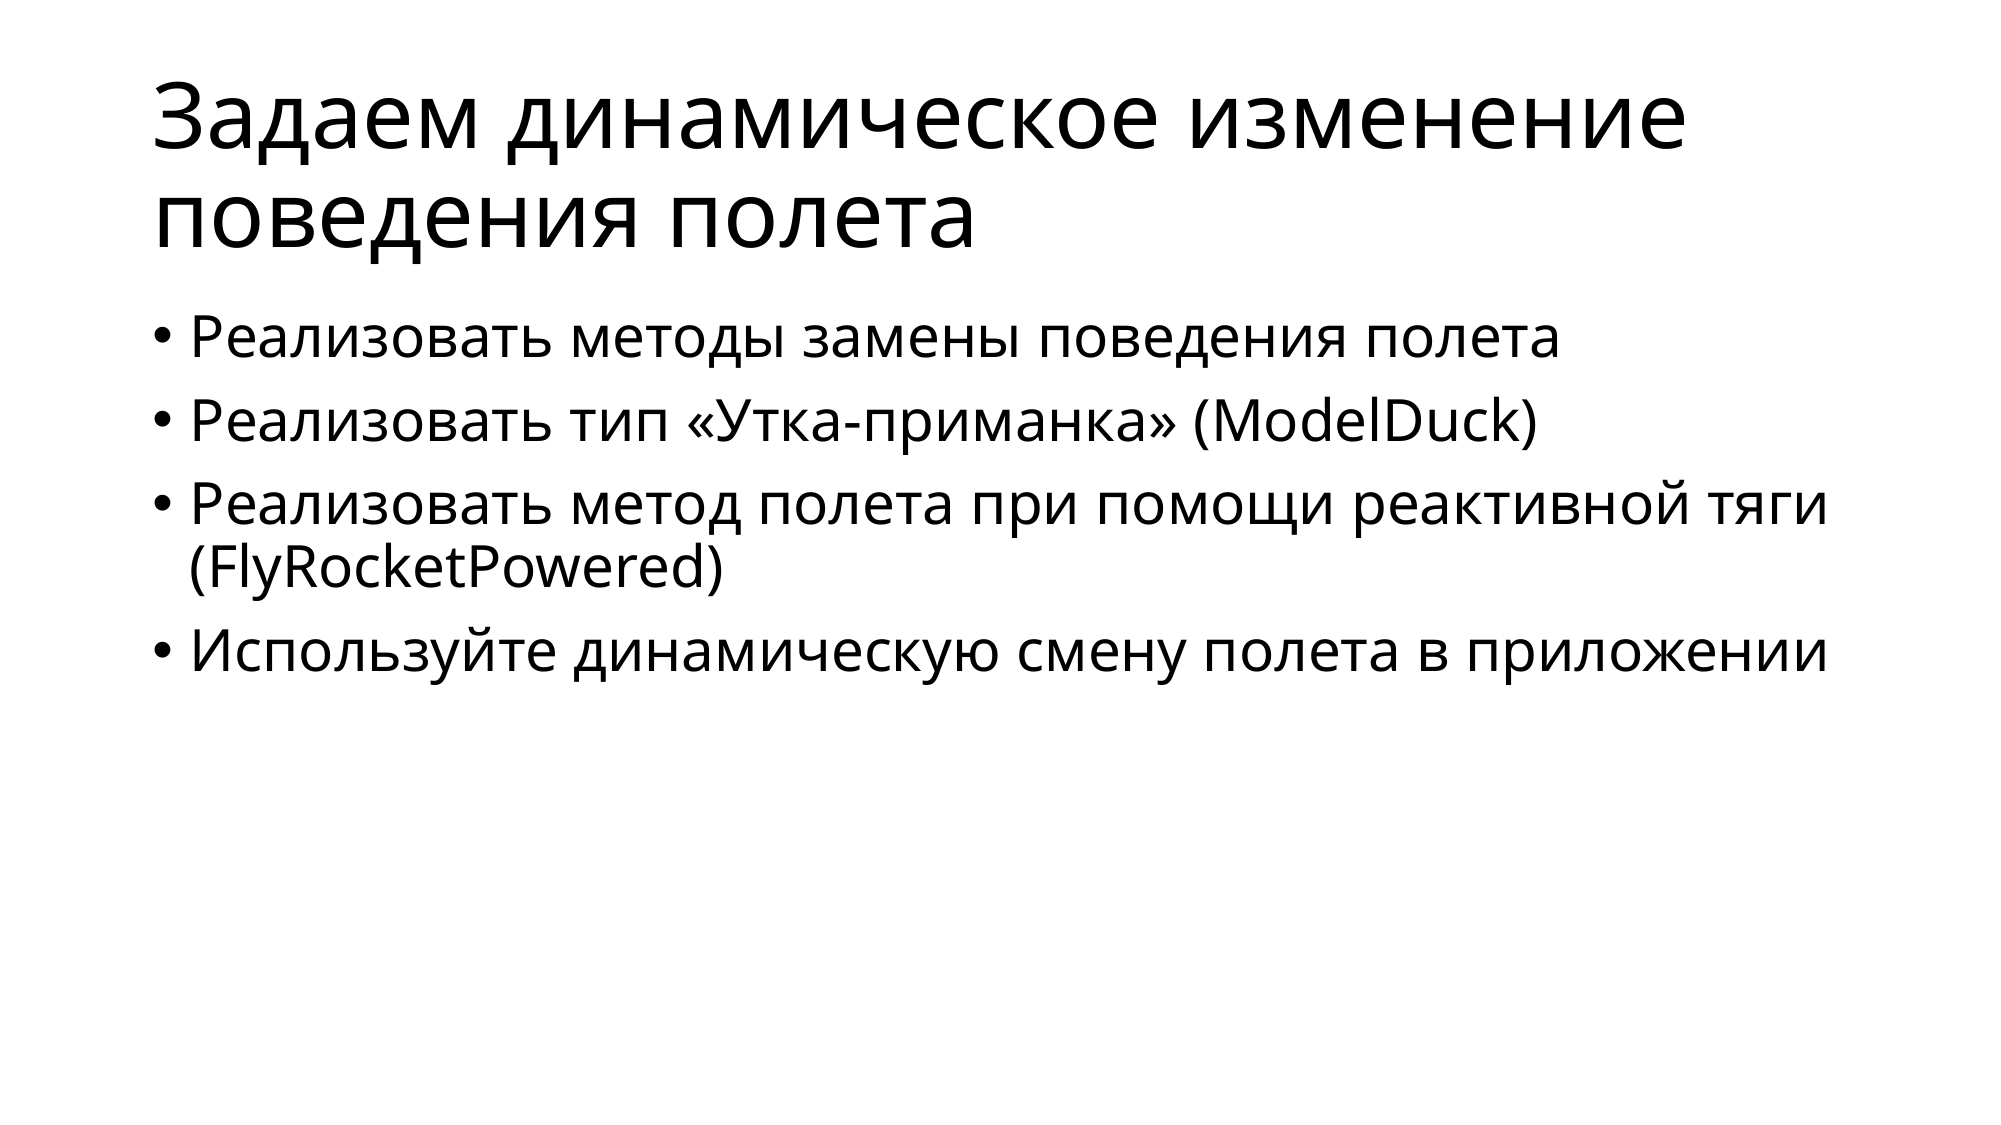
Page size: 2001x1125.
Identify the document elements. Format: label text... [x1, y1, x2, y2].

list Реализовать методы замены поведения полета Реализовать тип «Утка-приманка» (ModelDuck) Реализовать метод полета при помощи реактивной тяги (FlyRocketPowered) Используйте динамическую смену полета в приложении [137, 299, 1863, 1014]
title Задаем динамическое изменение поведения полета [137, 59, 1863, 278]
